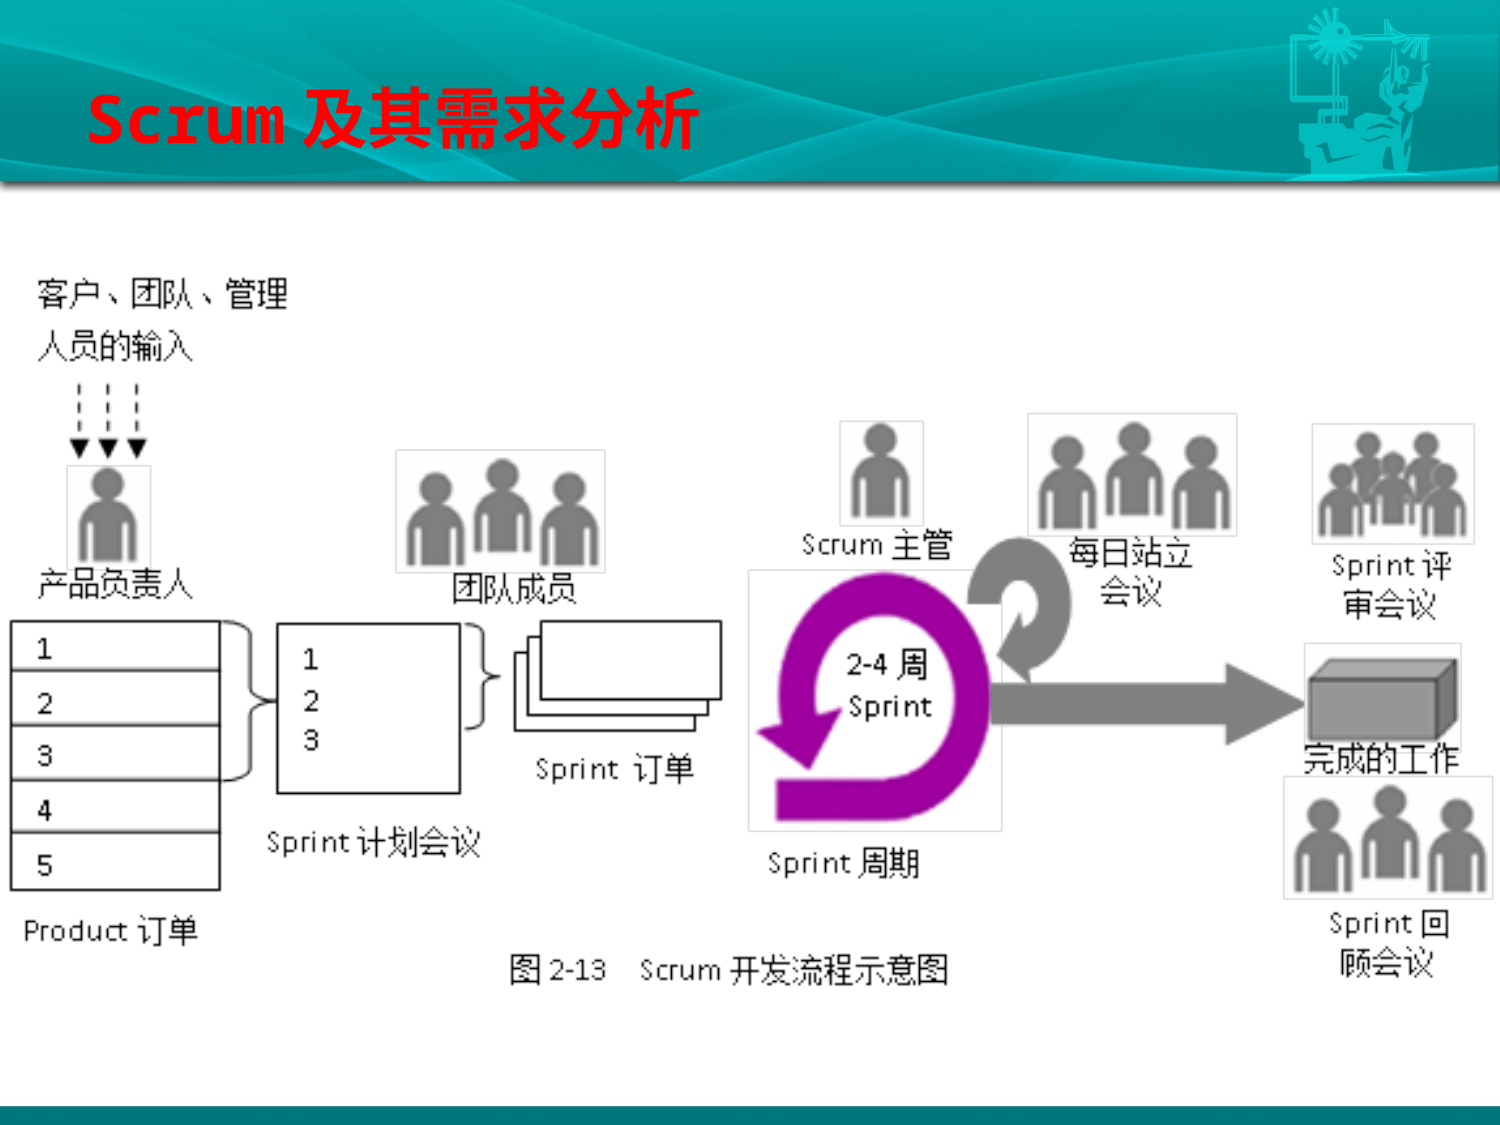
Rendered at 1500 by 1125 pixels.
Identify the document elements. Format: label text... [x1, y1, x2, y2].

picture [0, 1, 1500, 1125]
title Scrum及其需求分析 [70, 23, 1496, 211]
